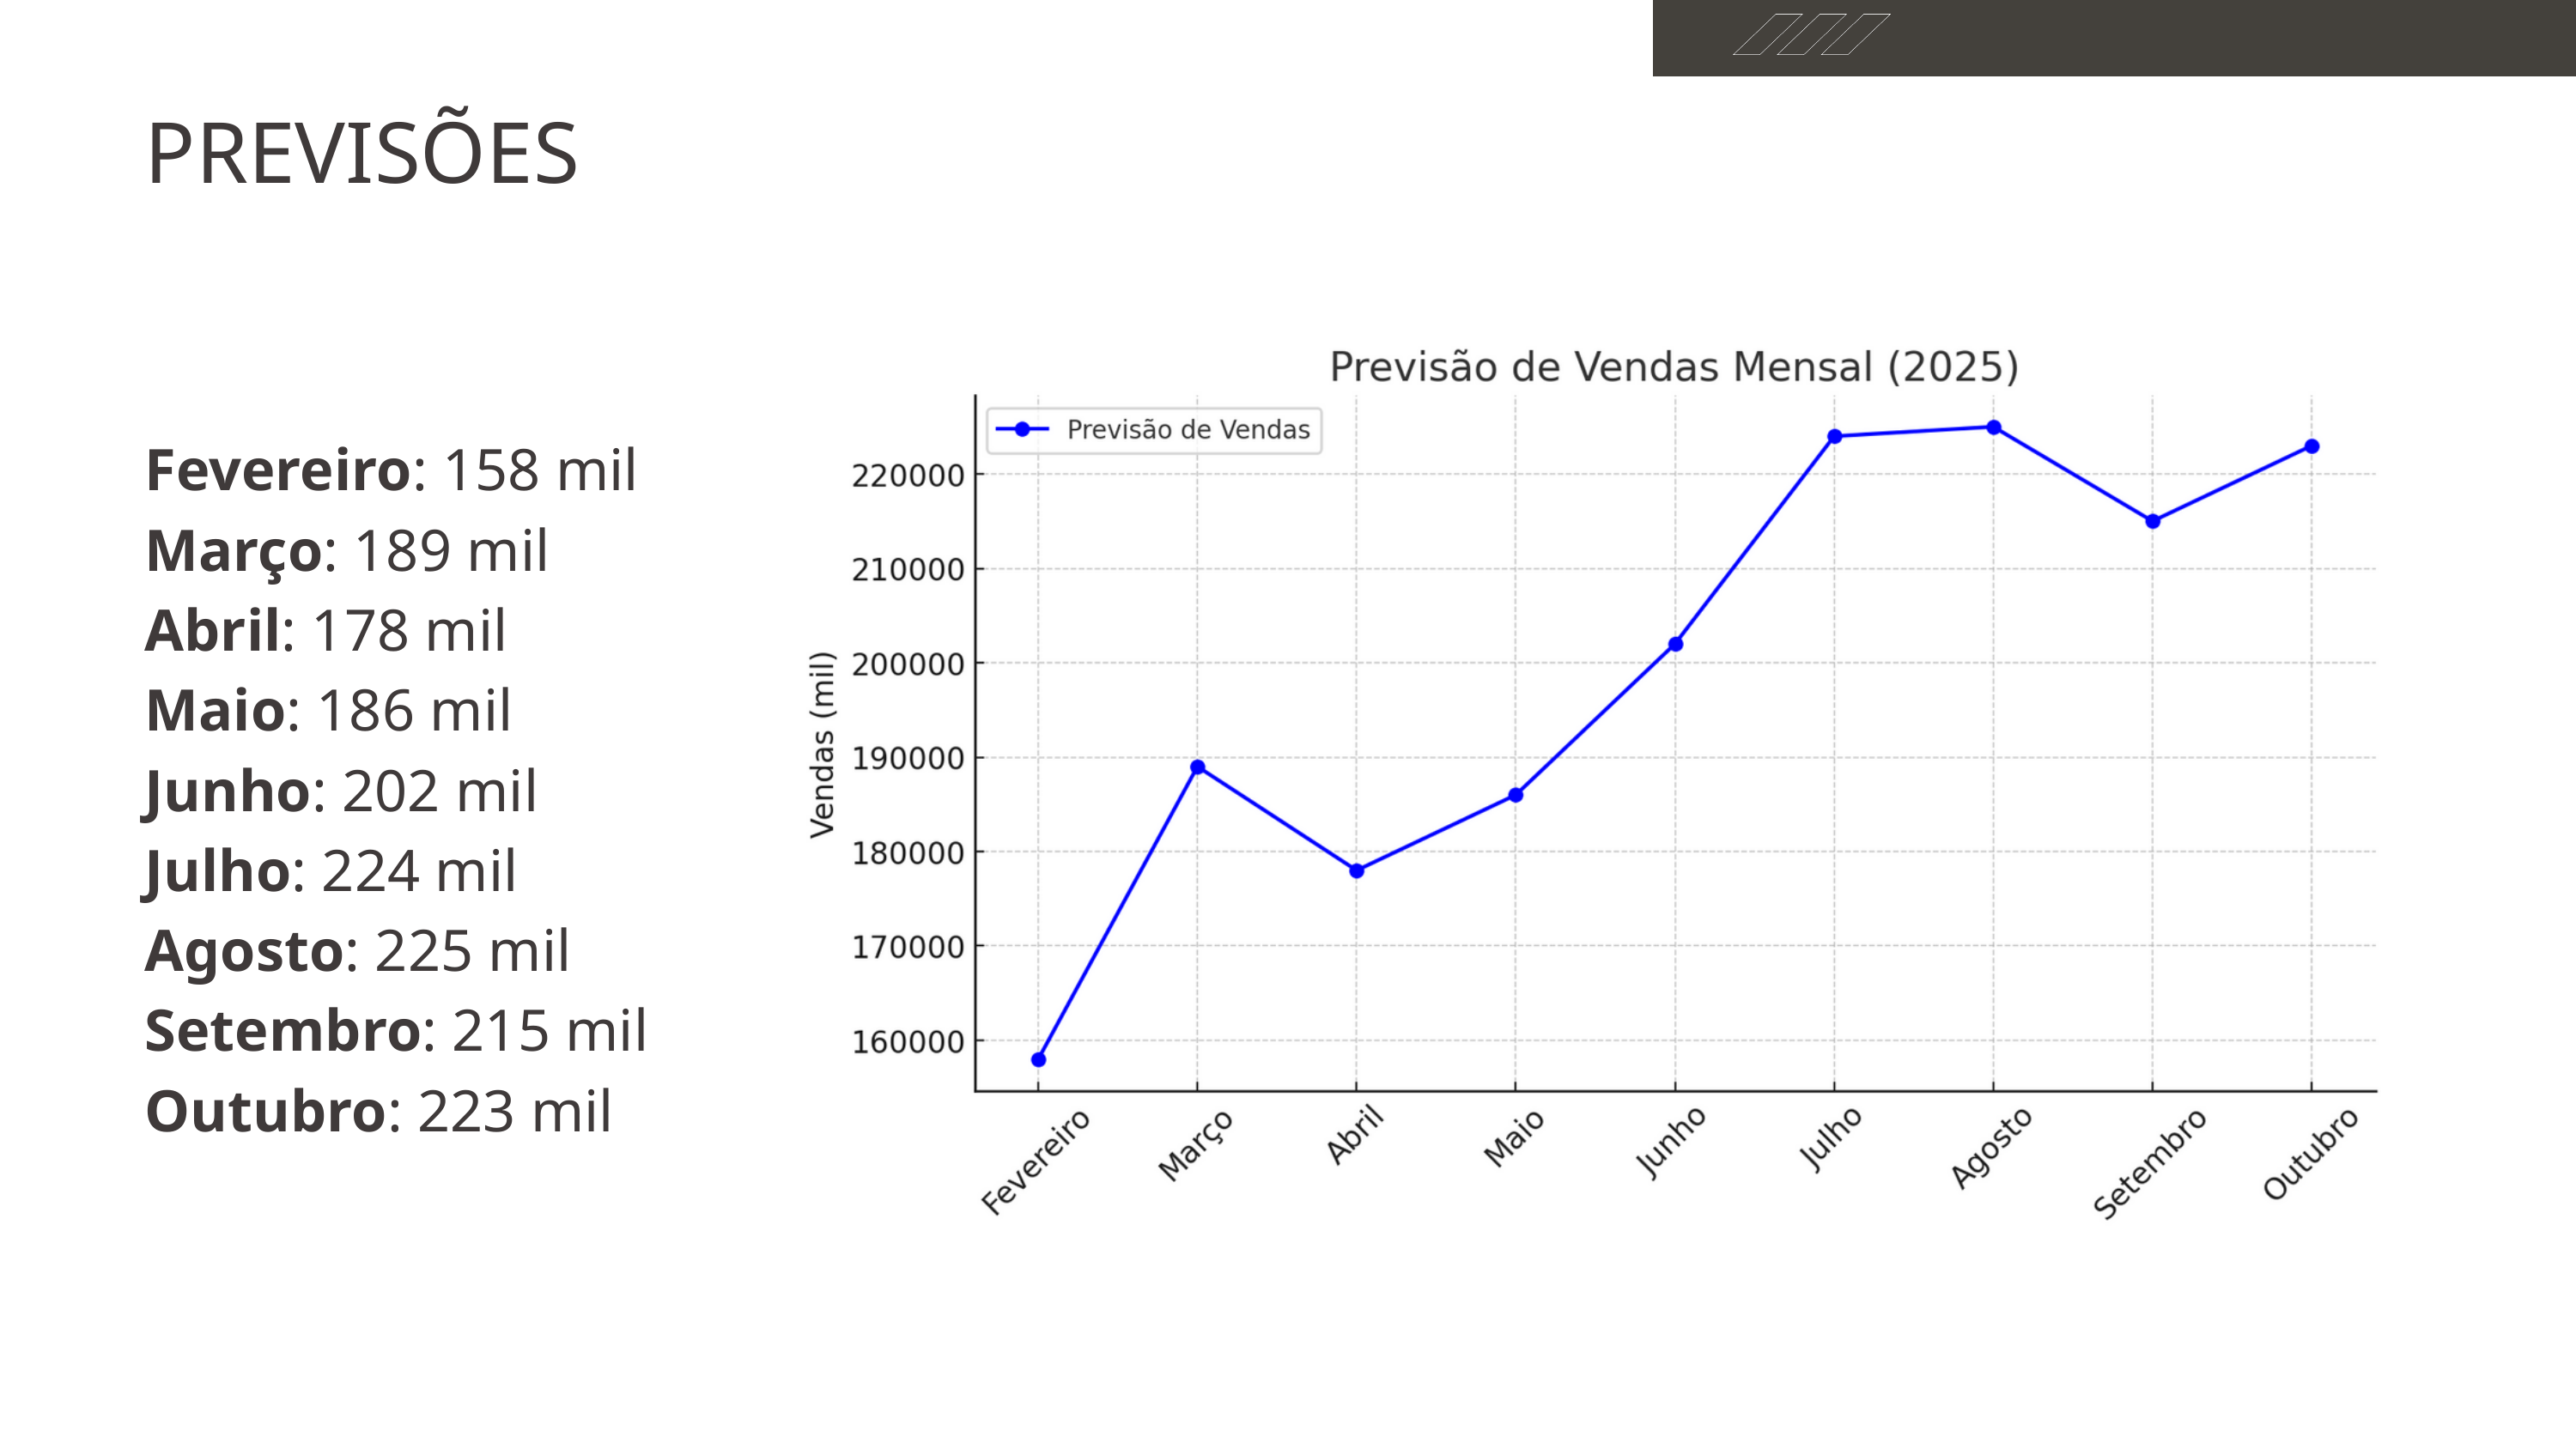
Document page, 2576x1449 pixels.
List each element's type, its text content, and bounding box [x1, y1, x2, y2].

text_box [1653, 0, 2576, 77]
text_box PREVISÕES [144, 82, 693, 201]
text_box [793, 332, 2393, 1228]
text_box Fevereiro: 158 mil Março: 189 mil Abril: 178 mil Maio: 186 mil Junho: 202 mil Julho: 224 mil Agosto: 225 mil Setembro: 215 mil Outubro: 223 mil [144, 421, 1078, 1143]
